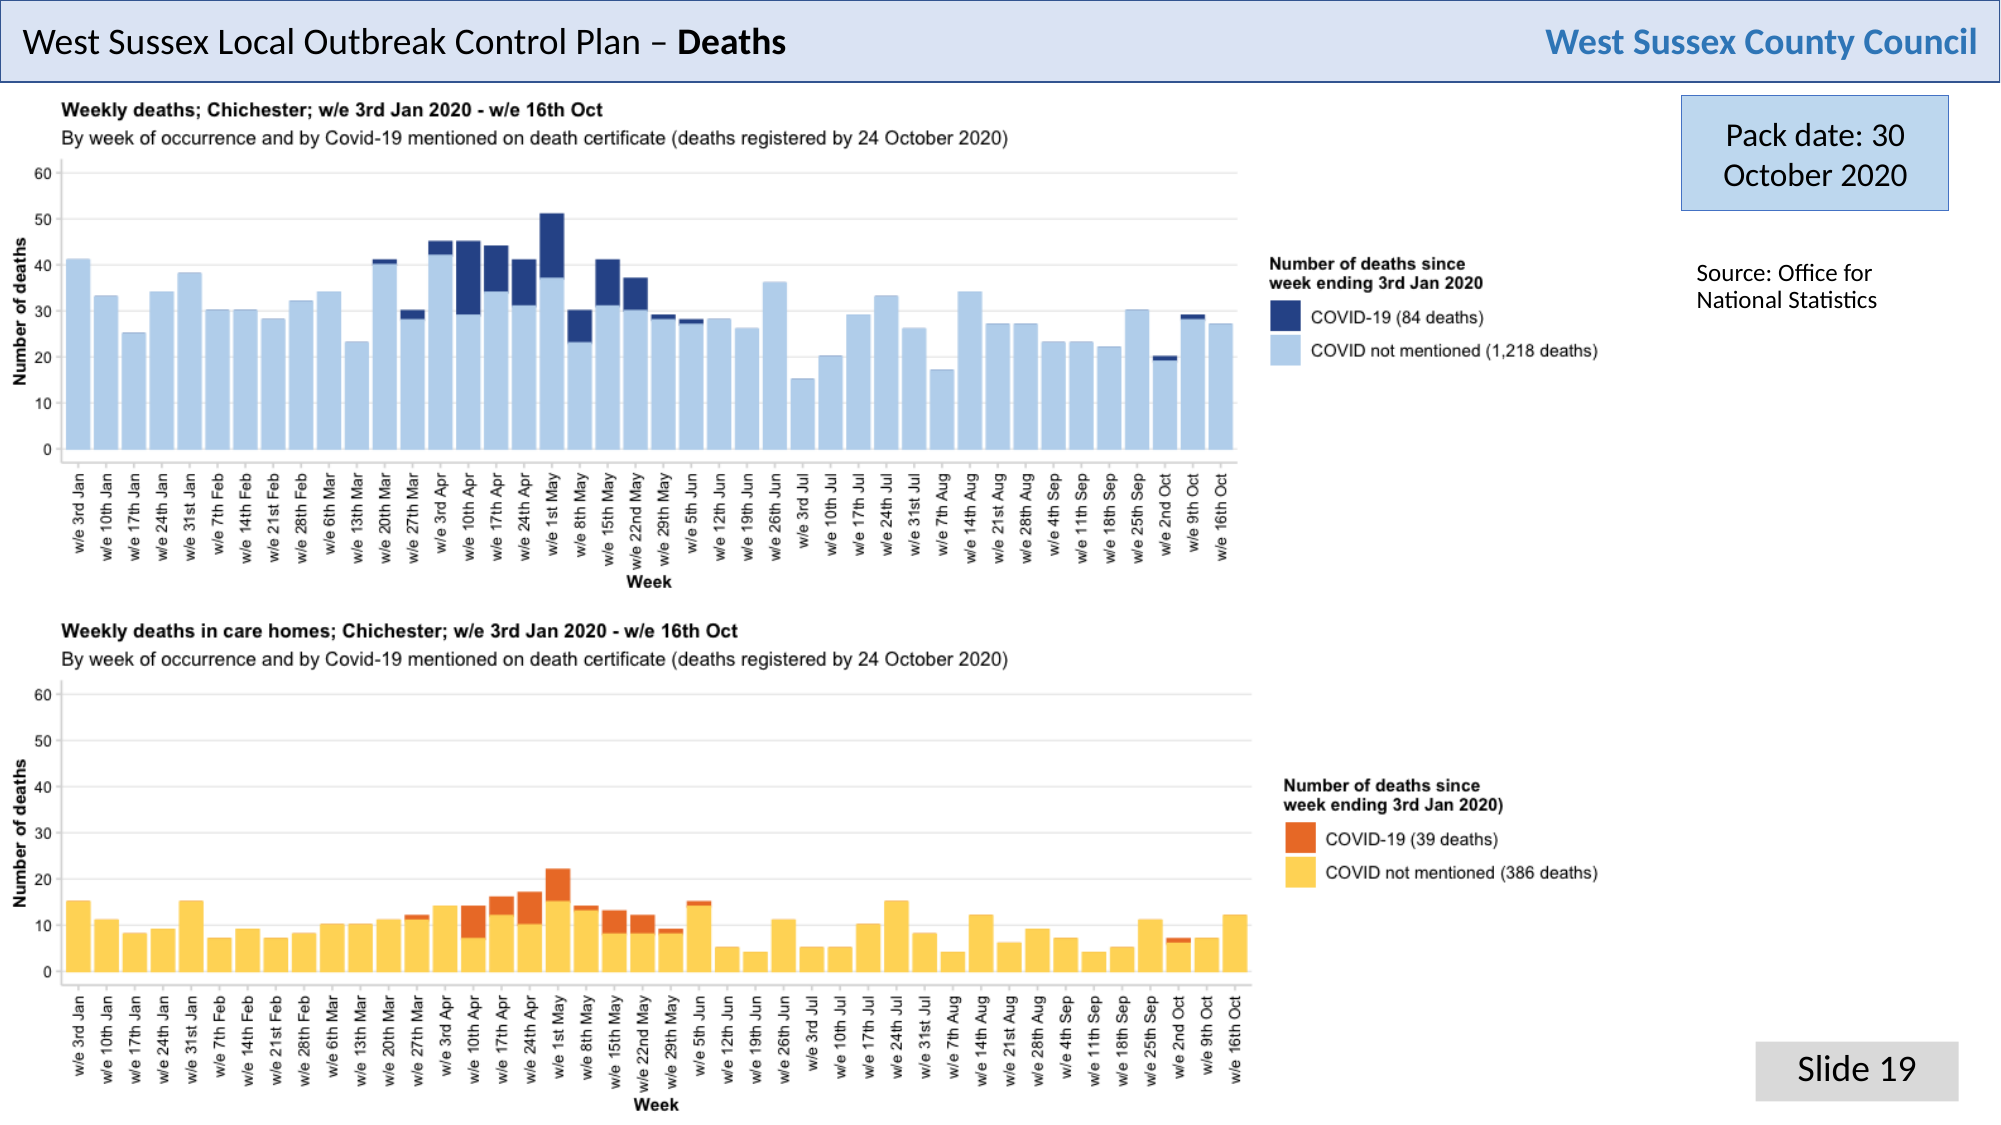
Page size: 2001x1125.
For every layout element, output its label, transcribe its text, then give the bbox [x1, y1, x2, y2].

list Slide 19 [1755, 1041, 1959, 1102]
list Source: Office for National Statistics [1681, 252, 1959, 289]
picture [3, 91, 1619, 602]
picture [3, 612, 1619, 1125]
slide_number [1681, 95, 1949, 211]
